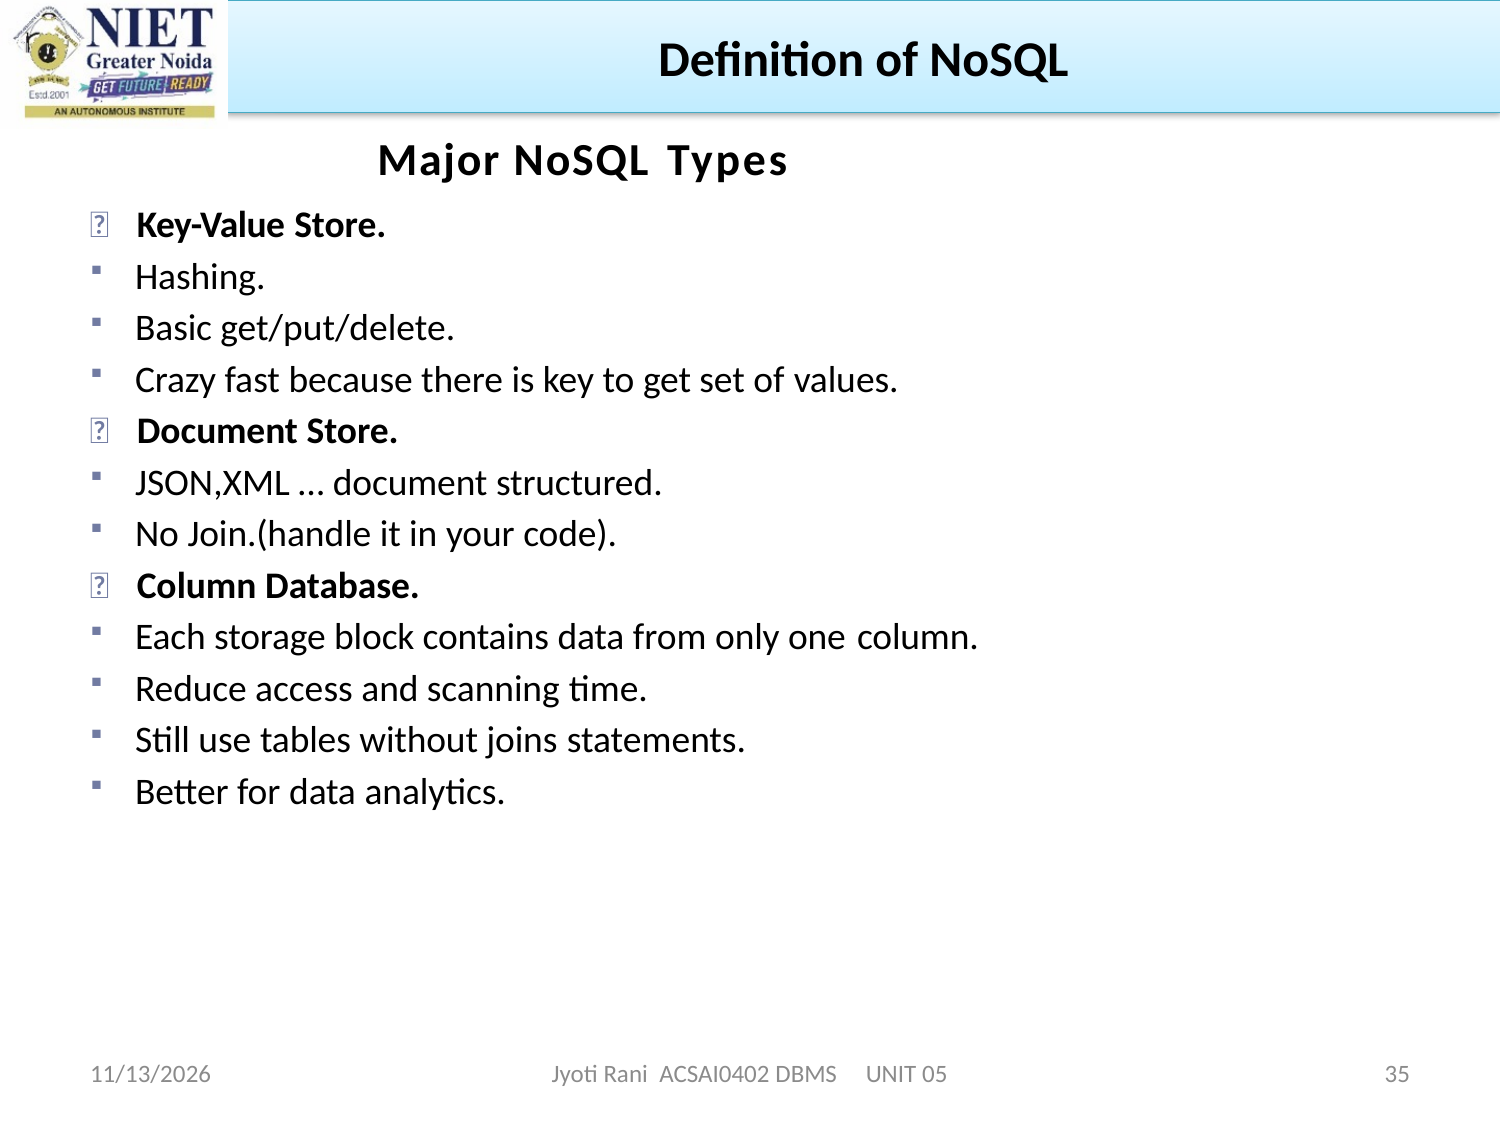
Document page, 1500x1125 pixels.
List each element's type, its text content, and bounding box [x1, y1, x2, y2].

slide_number 35 [1074, 1042, 1425, 1103]
text_box Definition of NoSQL [231, 0, 1500, 113]
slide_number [75, 1042, 425, 1103]
picture [0, 0, 228, 130]
text_box  Key-Value Store. Hashing. Basic get/put/delete. Crazy fast because there is key to get set of values.  Document Store. JSON,XML … document structured. No Join.(handle it in your code).  Column Database. Each storage block contains data from only one column. Reduce access and scanning time. Still use tables without joins statements. Better for data analytics. [87, 191, 1380, 812]
footer Jyoti Rani ACSAI0402 DBMS UNIT 05 [512, 1042, 988, 1103]
title Major NoSQL Types [87, 120, 1075, 191]
